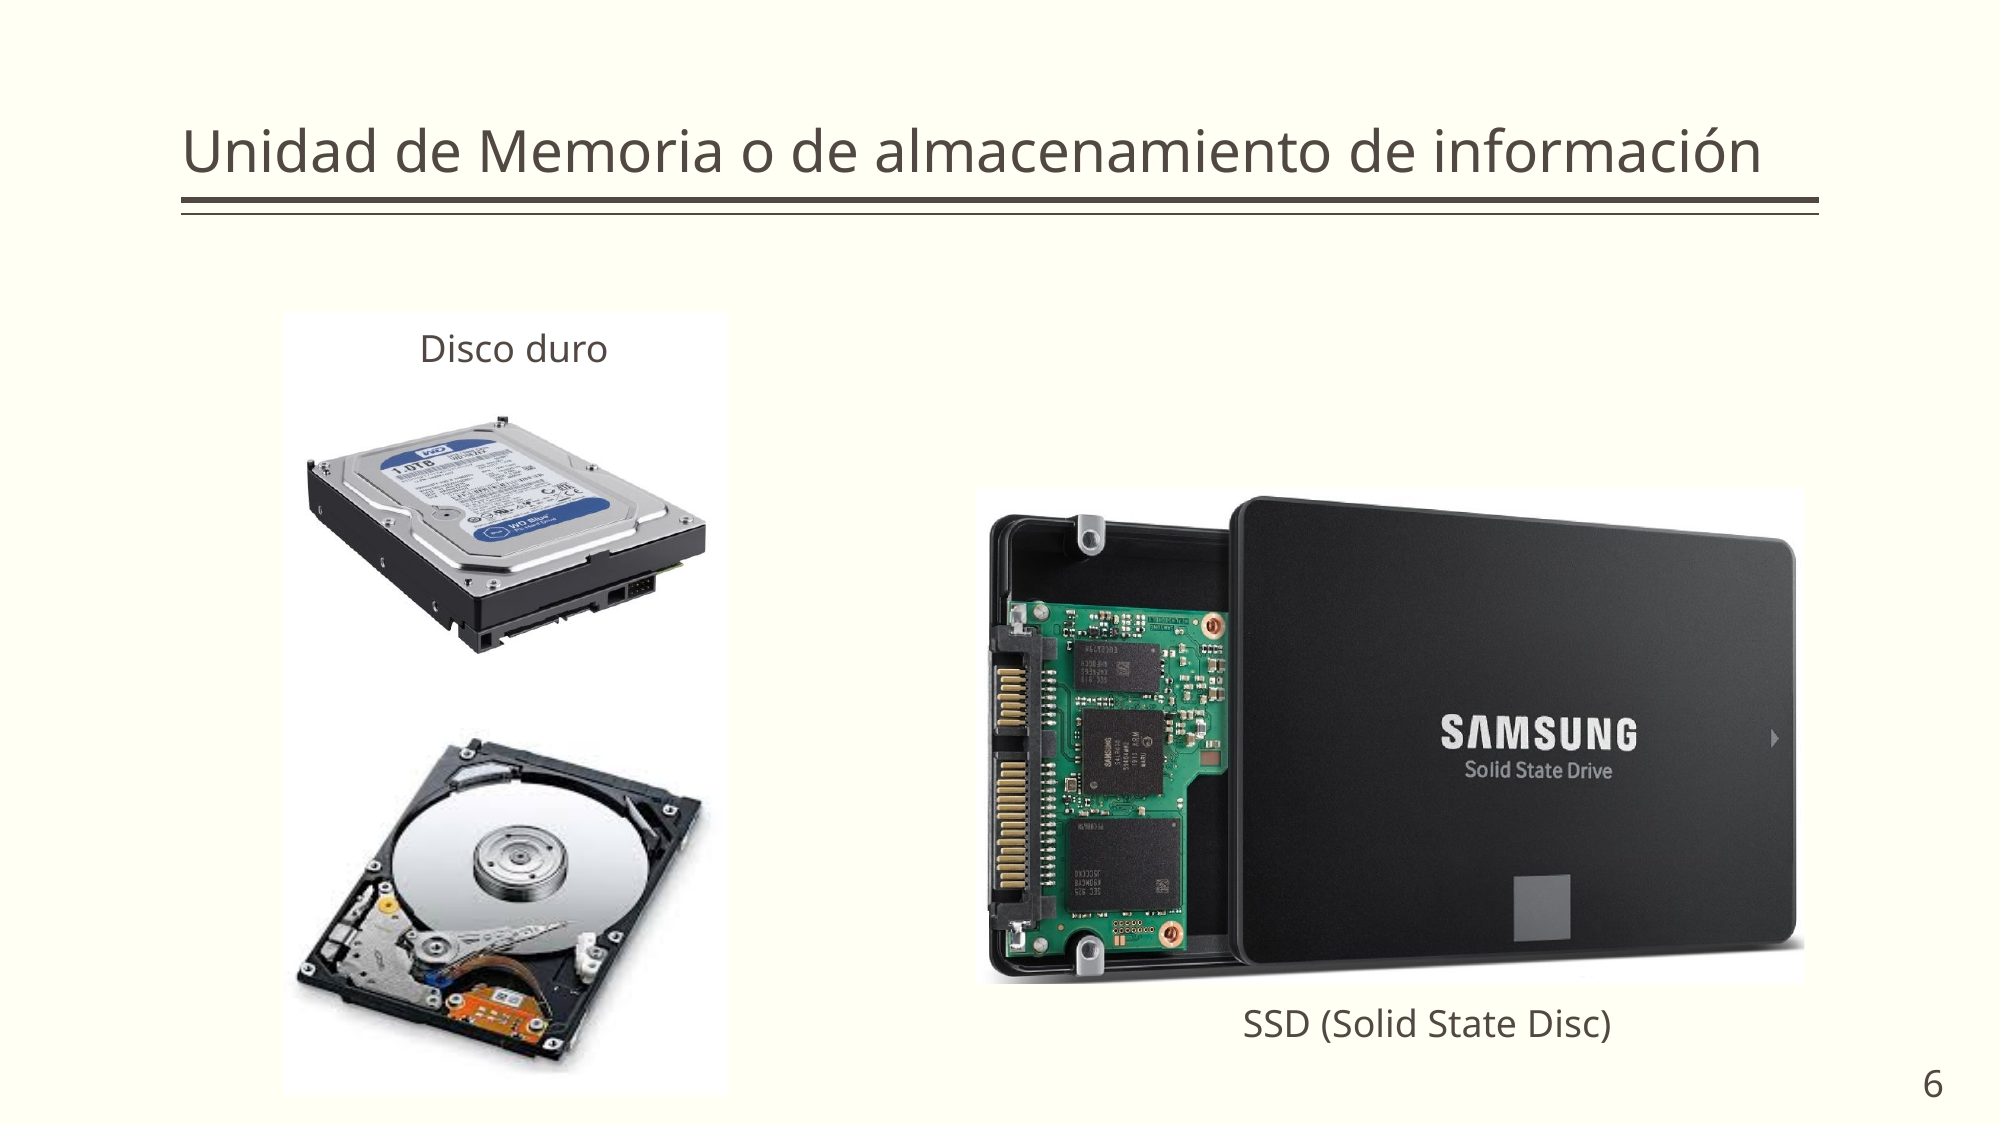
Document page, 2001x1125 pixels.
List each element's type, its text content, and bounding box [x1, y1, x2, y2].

picture [975, 487, 1805, 985]
text_box 6 [1907, 1052, 1960, 1113]
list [284, 312, 729, 714]
picture [284, 715, 729, 1095]
text_box SSD (Solid State Disc) [1228, 993, 1627, 1052]
title Unidad de Memoria o de almacenamiento de información [181, 12, 1819, 193]
